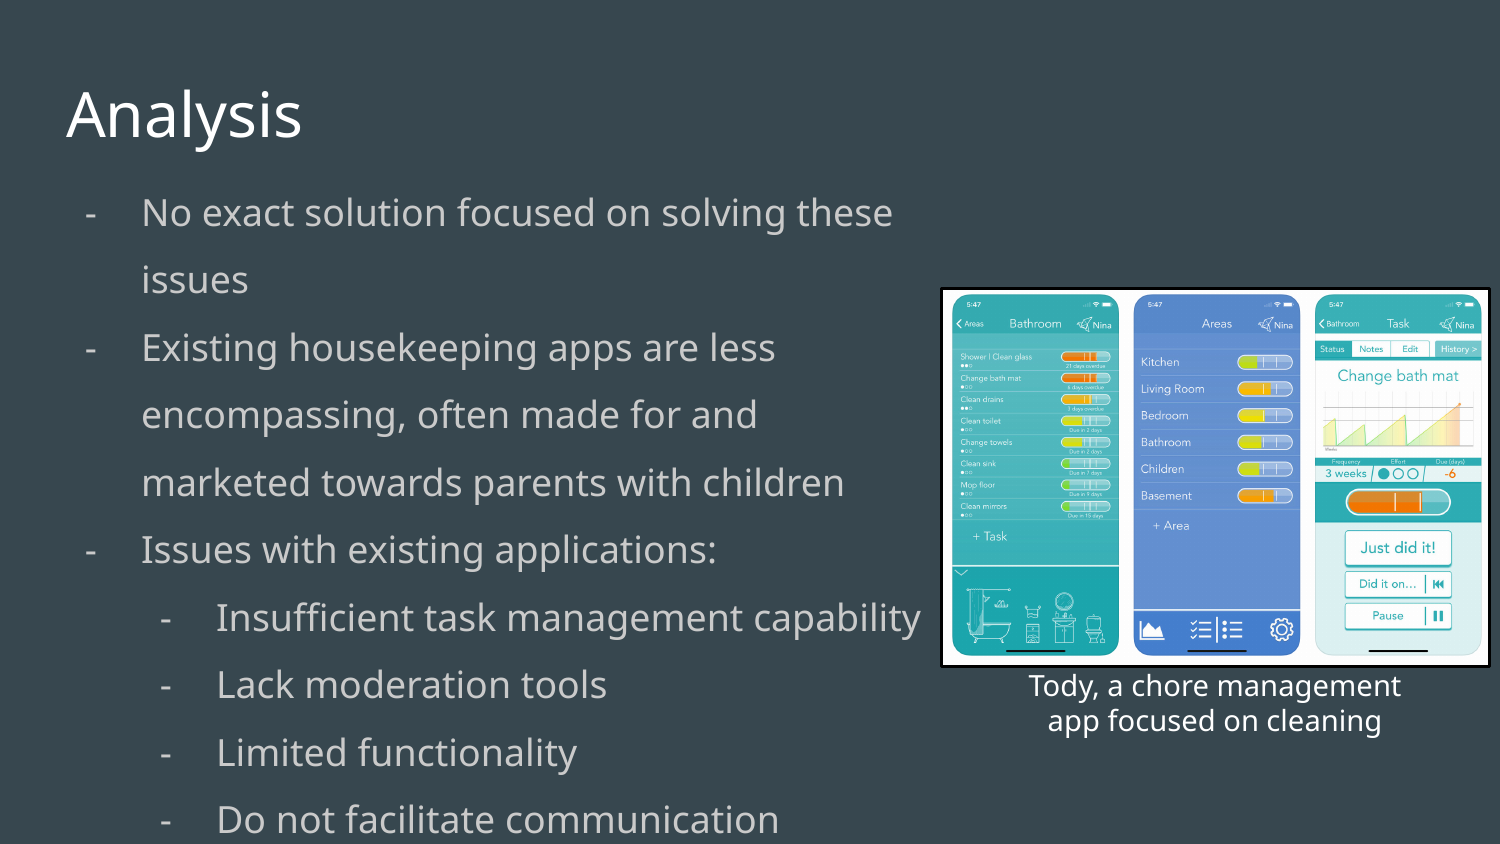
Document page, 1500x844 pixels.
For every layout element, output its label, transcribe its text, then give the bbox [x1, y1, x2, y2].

text_box Tody, a chore management app focused on cleaning [1003, 673, 1427, 723]
list No exact solution focused on solving these issues Existing housekeeping apps are less encompassing, often made for and marketed towards parents with children Issues with existing applications: Insufficient task management capability Lack moderation tools Limited functionality Do not facilitate communication between users [51, 151, 954, 712]
title Analysis [51, 60, 1449, 155]
picture [942, 289, 1488, 665]
